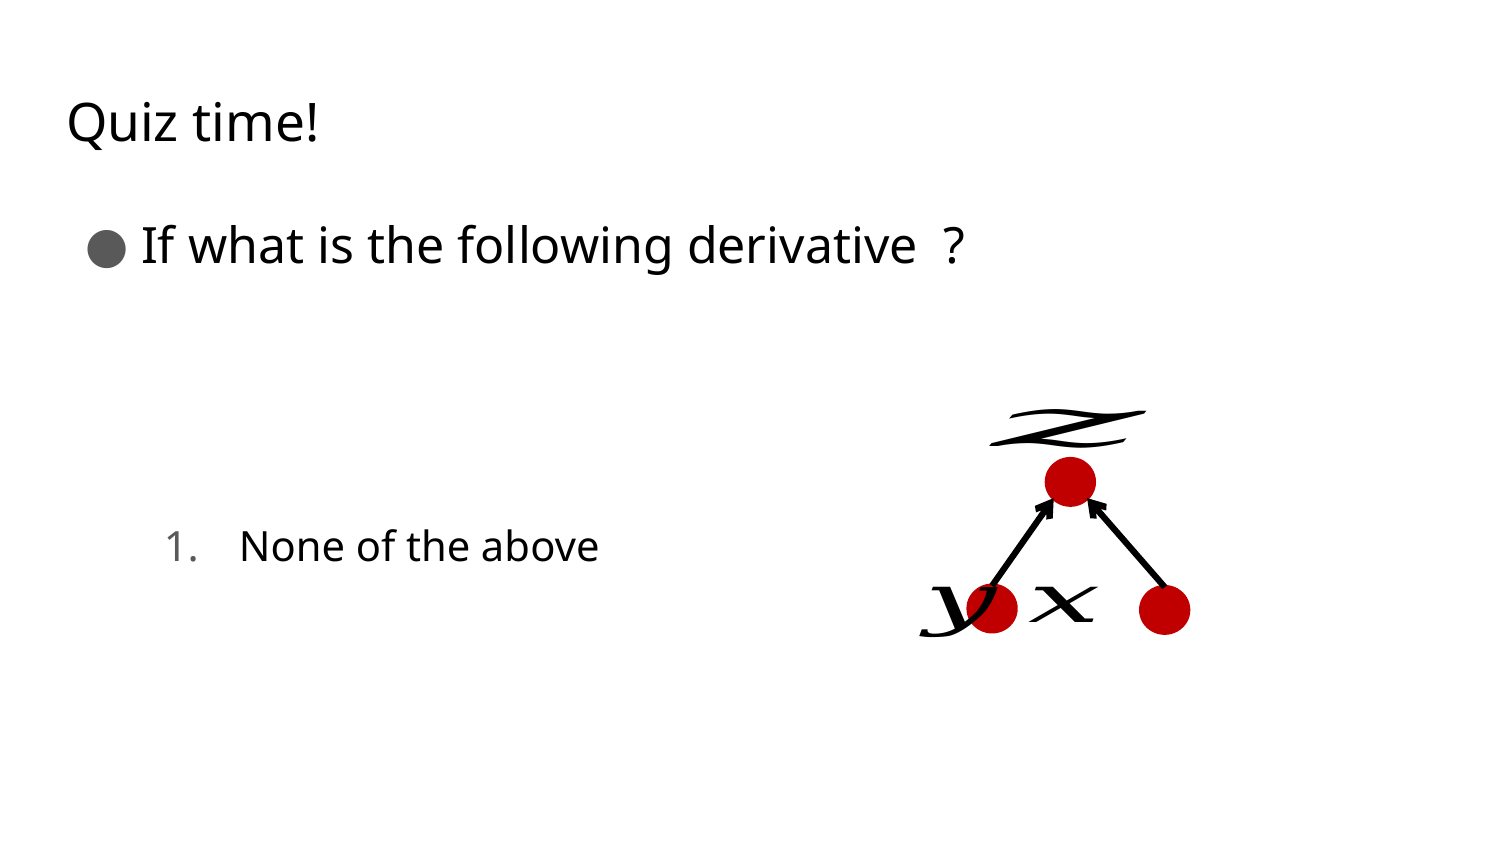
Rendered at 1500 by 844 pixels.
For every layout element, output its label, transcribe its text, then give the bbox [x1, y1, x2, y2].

text_box [971, 593, 1018, 634]
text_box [1086, 497, 1165, 588]
text_box [1044, 456, 1097, 507]
title Quiz time! [51, 72, 1449, 167]
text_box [991, 497, 1054, 586]
text_box [966, 584, 987, 619]
text_box [1139, 585, 1191, 635]
